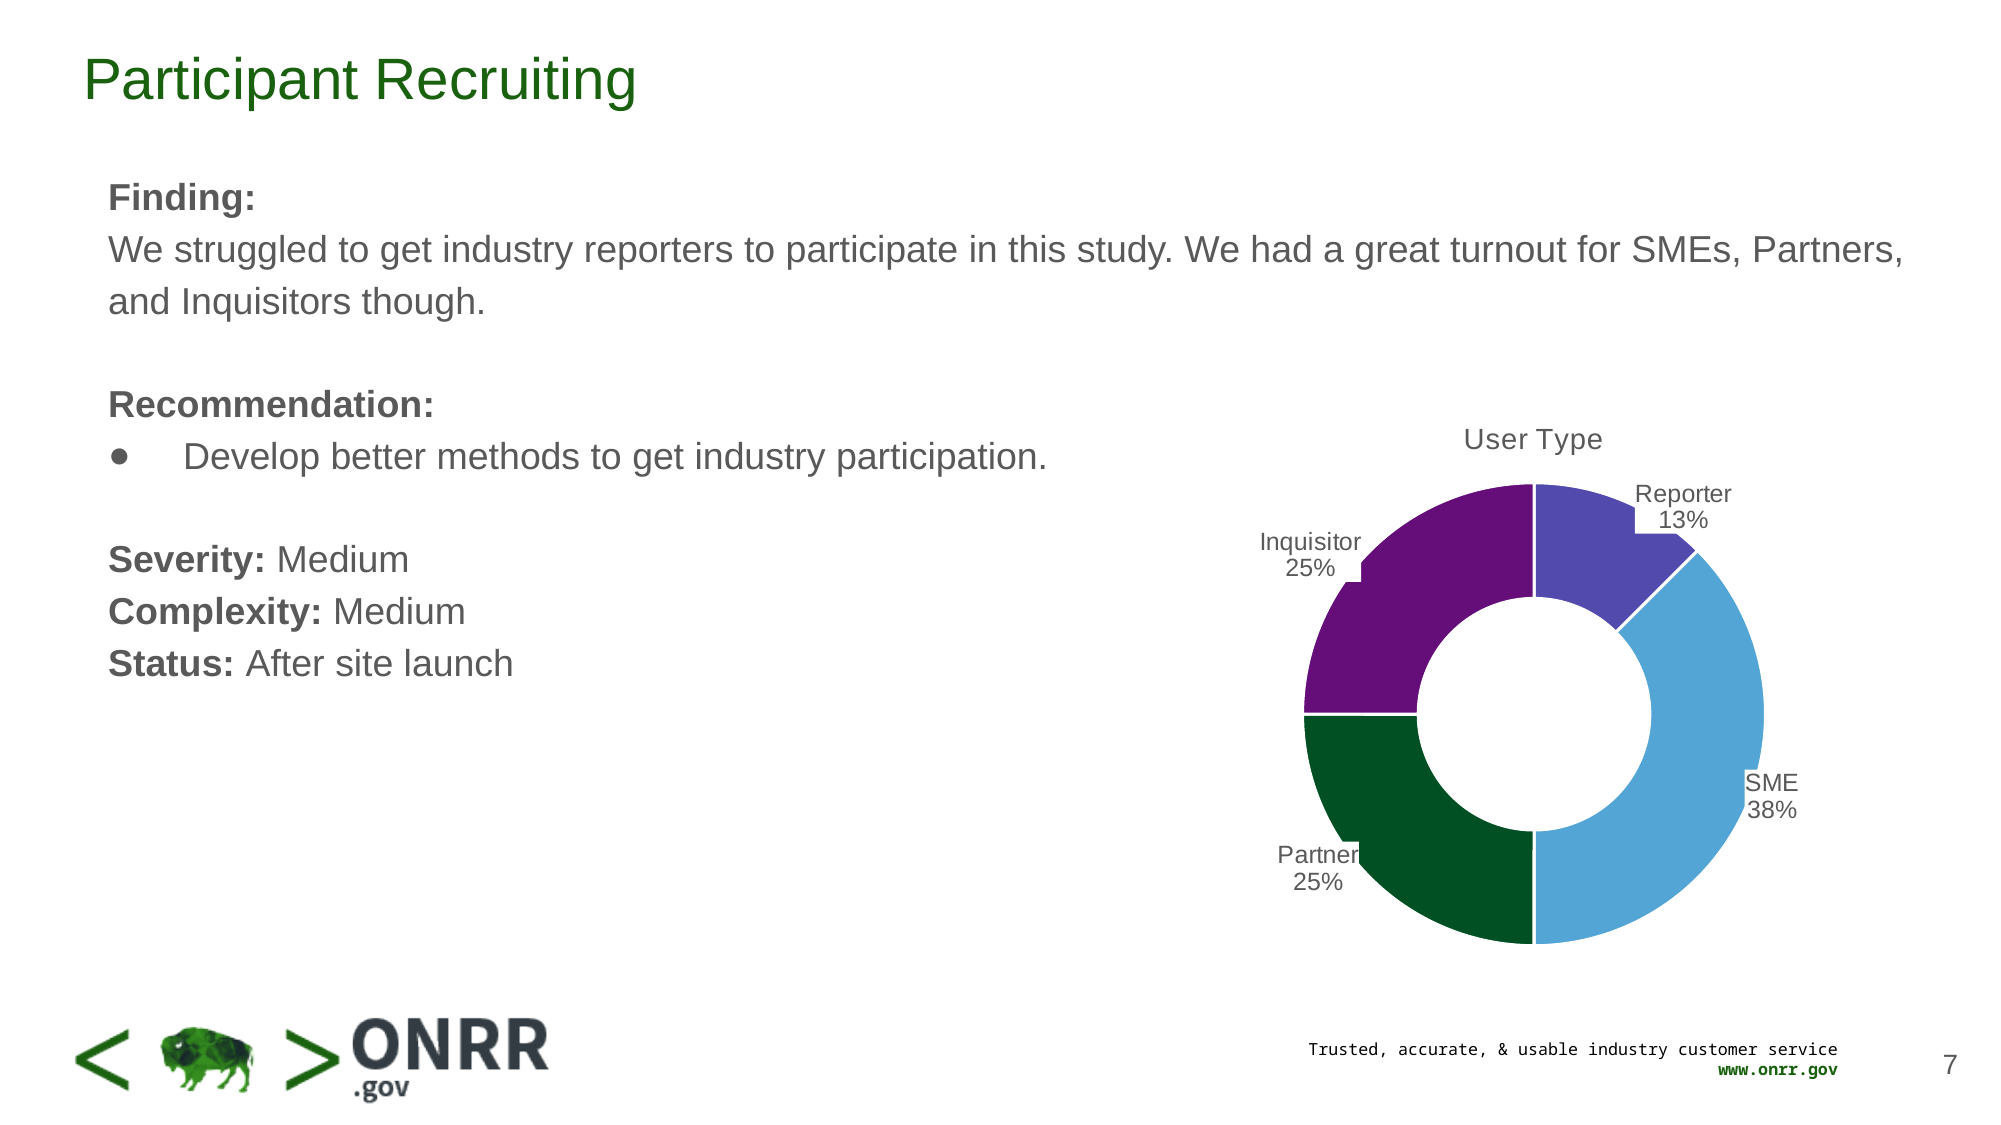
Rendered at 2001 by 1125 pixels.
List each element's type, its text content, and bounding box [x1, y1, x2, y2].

chart [1067, 394, 2000, 958]
title Participant Recruiting [68, 26, 1932, 151]
slide_number 7 [1853, 1019, 1974, 1106]
picture [68, 1000, 572, 1125]
list Finding: We struggled to get industry reporters to participate in this study. We had a great turnout for SMEs, Partners, and Inquisitors though. Recommendation: Develop better methods to get industry participation. Severity: Medium Complexity: Medium Status: After site launch [68, 151, 1932, 1000]
